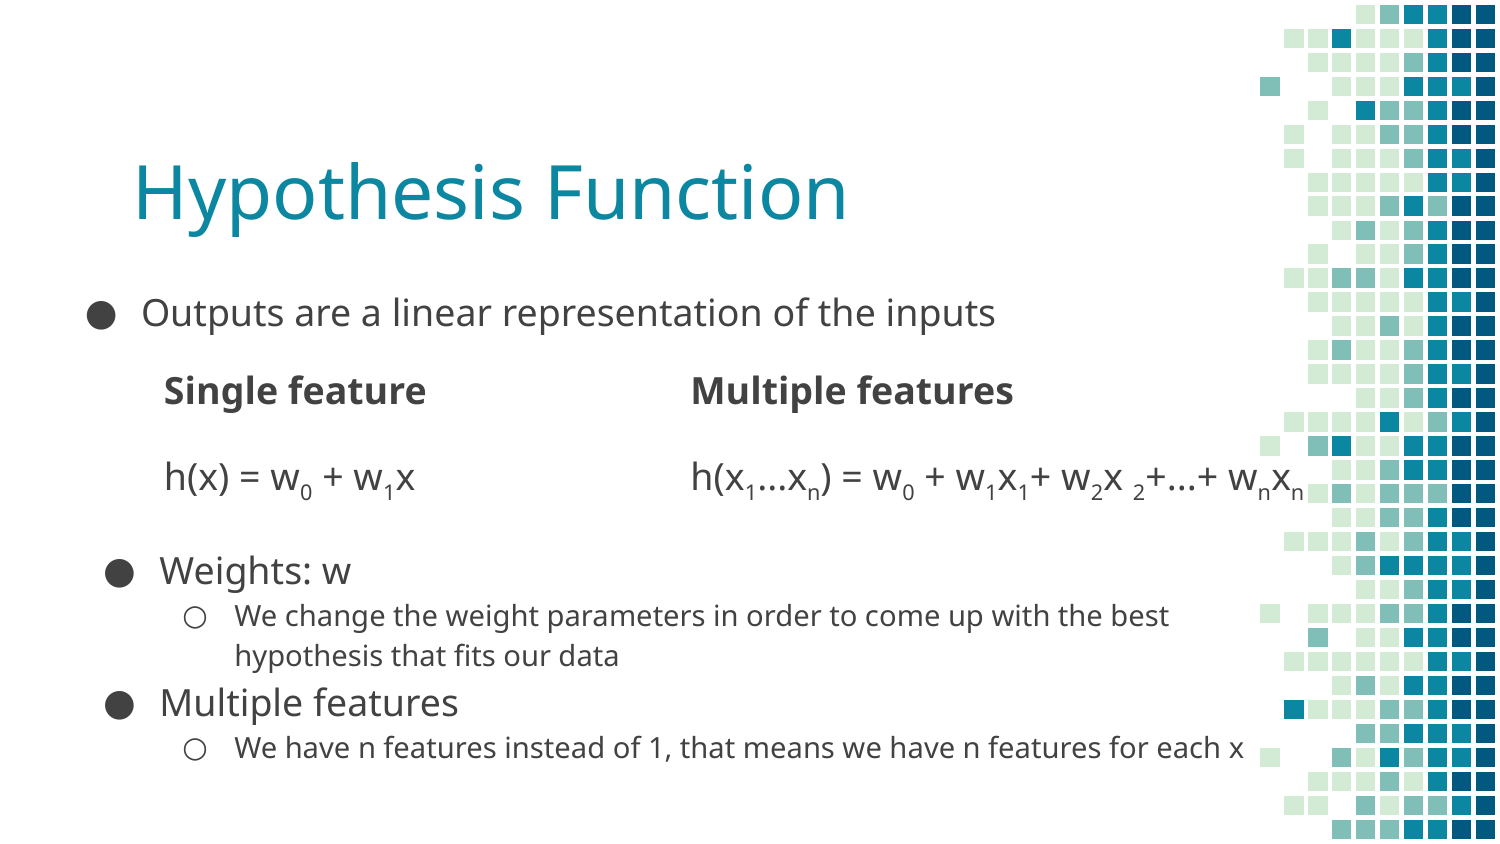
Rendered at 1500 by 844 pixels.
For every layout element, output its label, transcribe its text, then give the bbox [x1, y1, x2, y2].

text_box Outputs are a linear representation of the inputs [51, 266, 1449, 361]
text_box Single feature h(x) = w0 + w1x [148, 345, 697, 524]
text_box Weights: w We change the weight parameters in order to come up with the best hypothesis that fits our data Multiple features We have n features instead of 1, that means we have n features for each x [69, 524, 1261, 619]
title Hypothesis Function [117, 108, 1227, 250]
text_box Multiple features h(x1...xn) = w0 + w1x1+ w2x 2+...+ wnxn [675, 345, 1329, 514]
